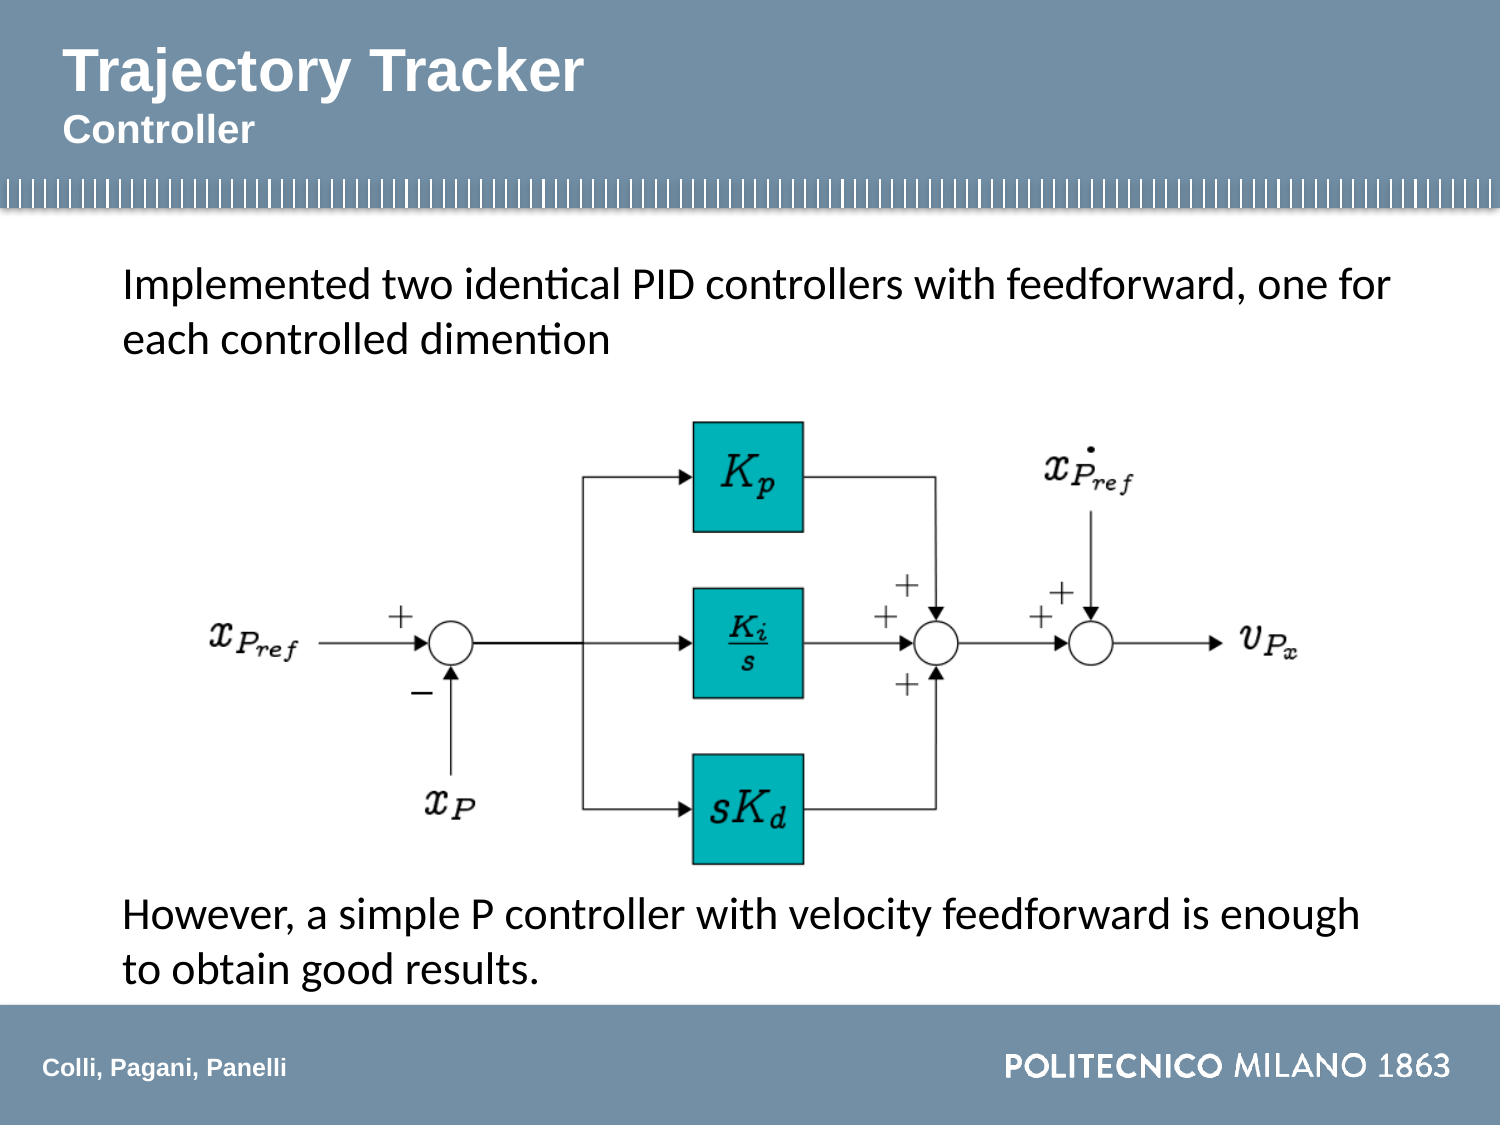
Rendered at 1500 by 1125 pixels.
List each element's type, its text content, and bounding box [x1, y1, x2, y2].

text_box Implemented two identical PID controllers with feedforward, one for each controlled dimention [107, 246, 1408, 372]
title Trajectory Tracker Controller [47, 22, 1455, 161]
picture [999, 1041, 1456, 1089]
text_box However, a simple P controller with velocity feedforward is enough to obtain good results. [107, 876, 1377, 1002]
picture [146, 389, 1354, 915]
text_box [99, 287, 1466, 374]
